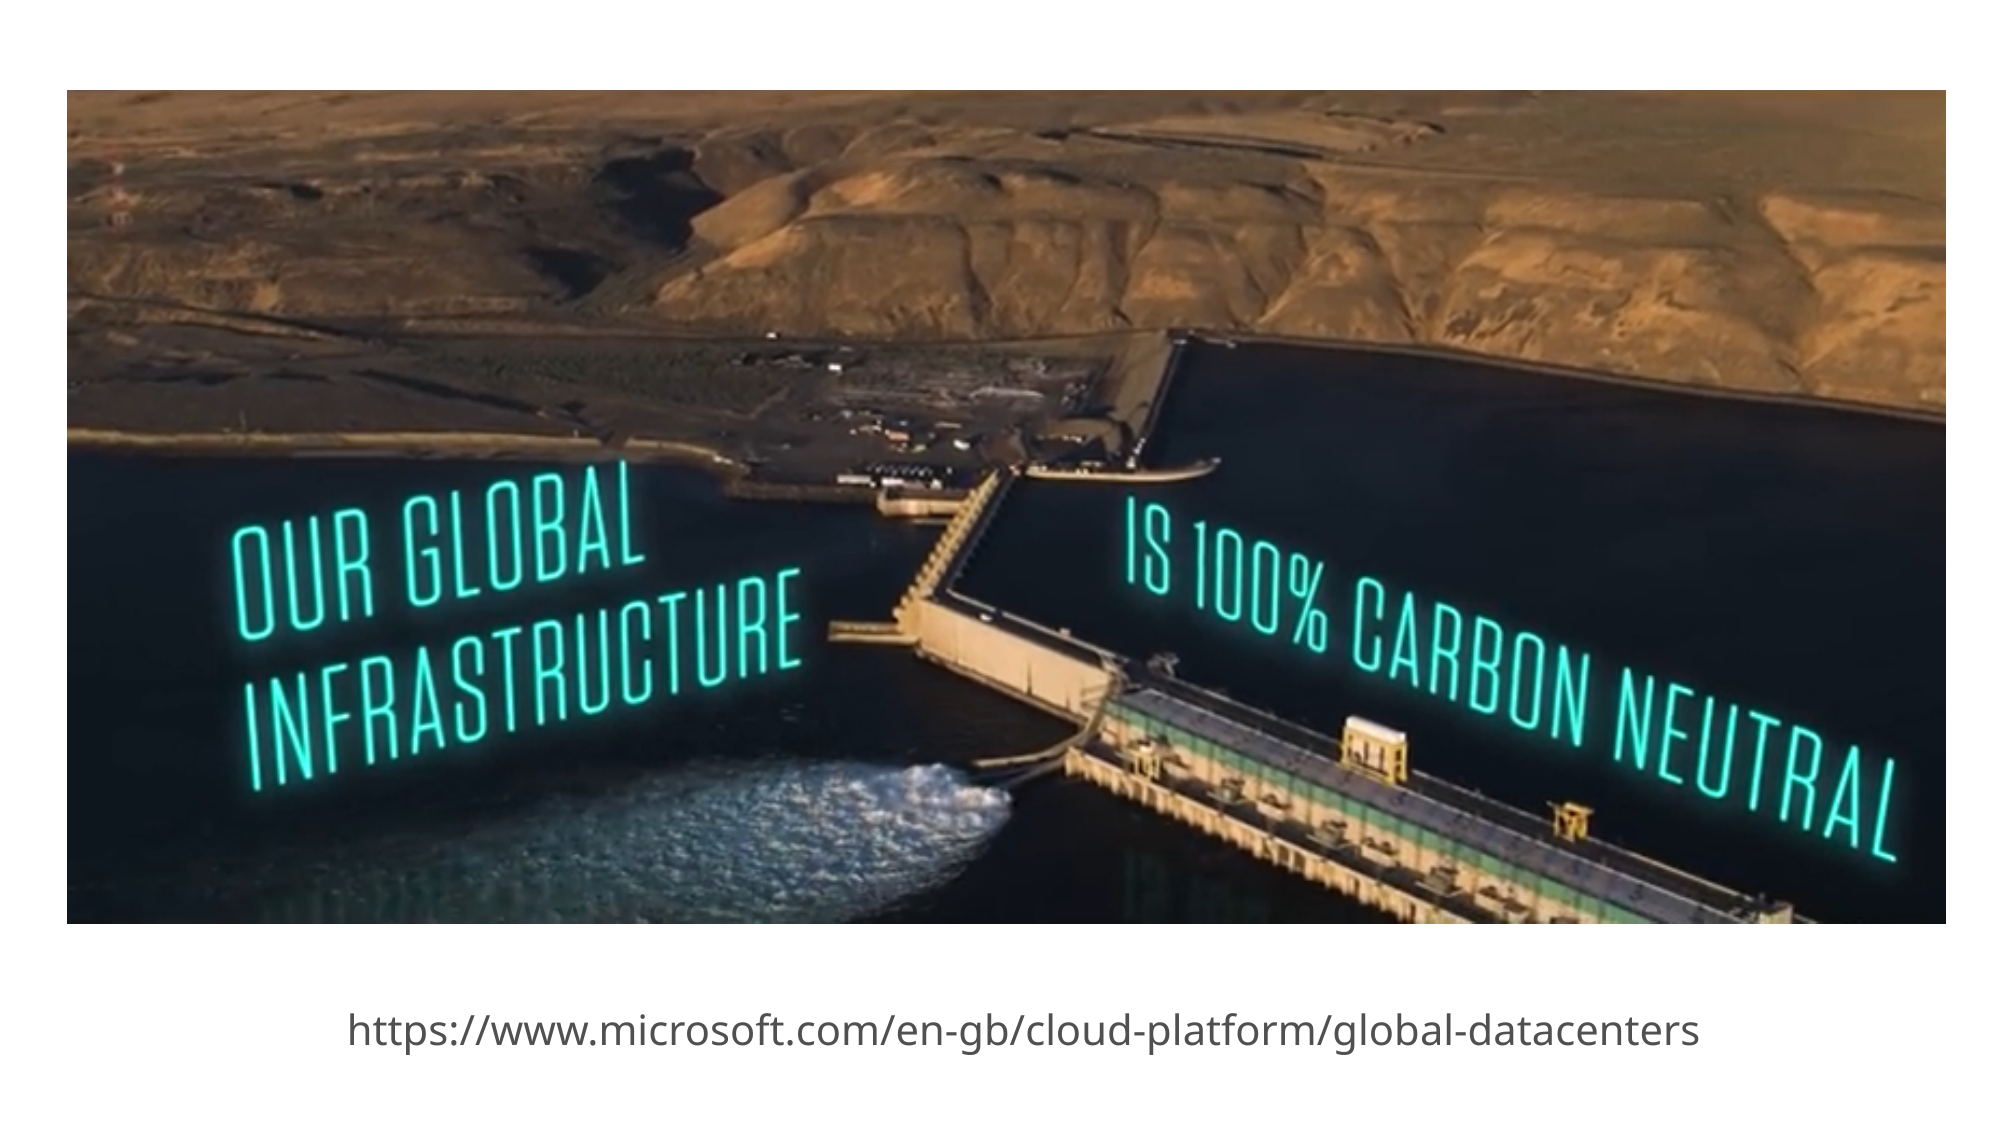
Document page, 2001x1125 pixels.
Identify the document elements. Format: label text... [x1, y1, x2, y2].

text_box https://www.microsoft.com/en-gb/cloud-platform/global-datacenters [332, 996, 1751, 1061]
picture [67, 90, 1946, 925]
